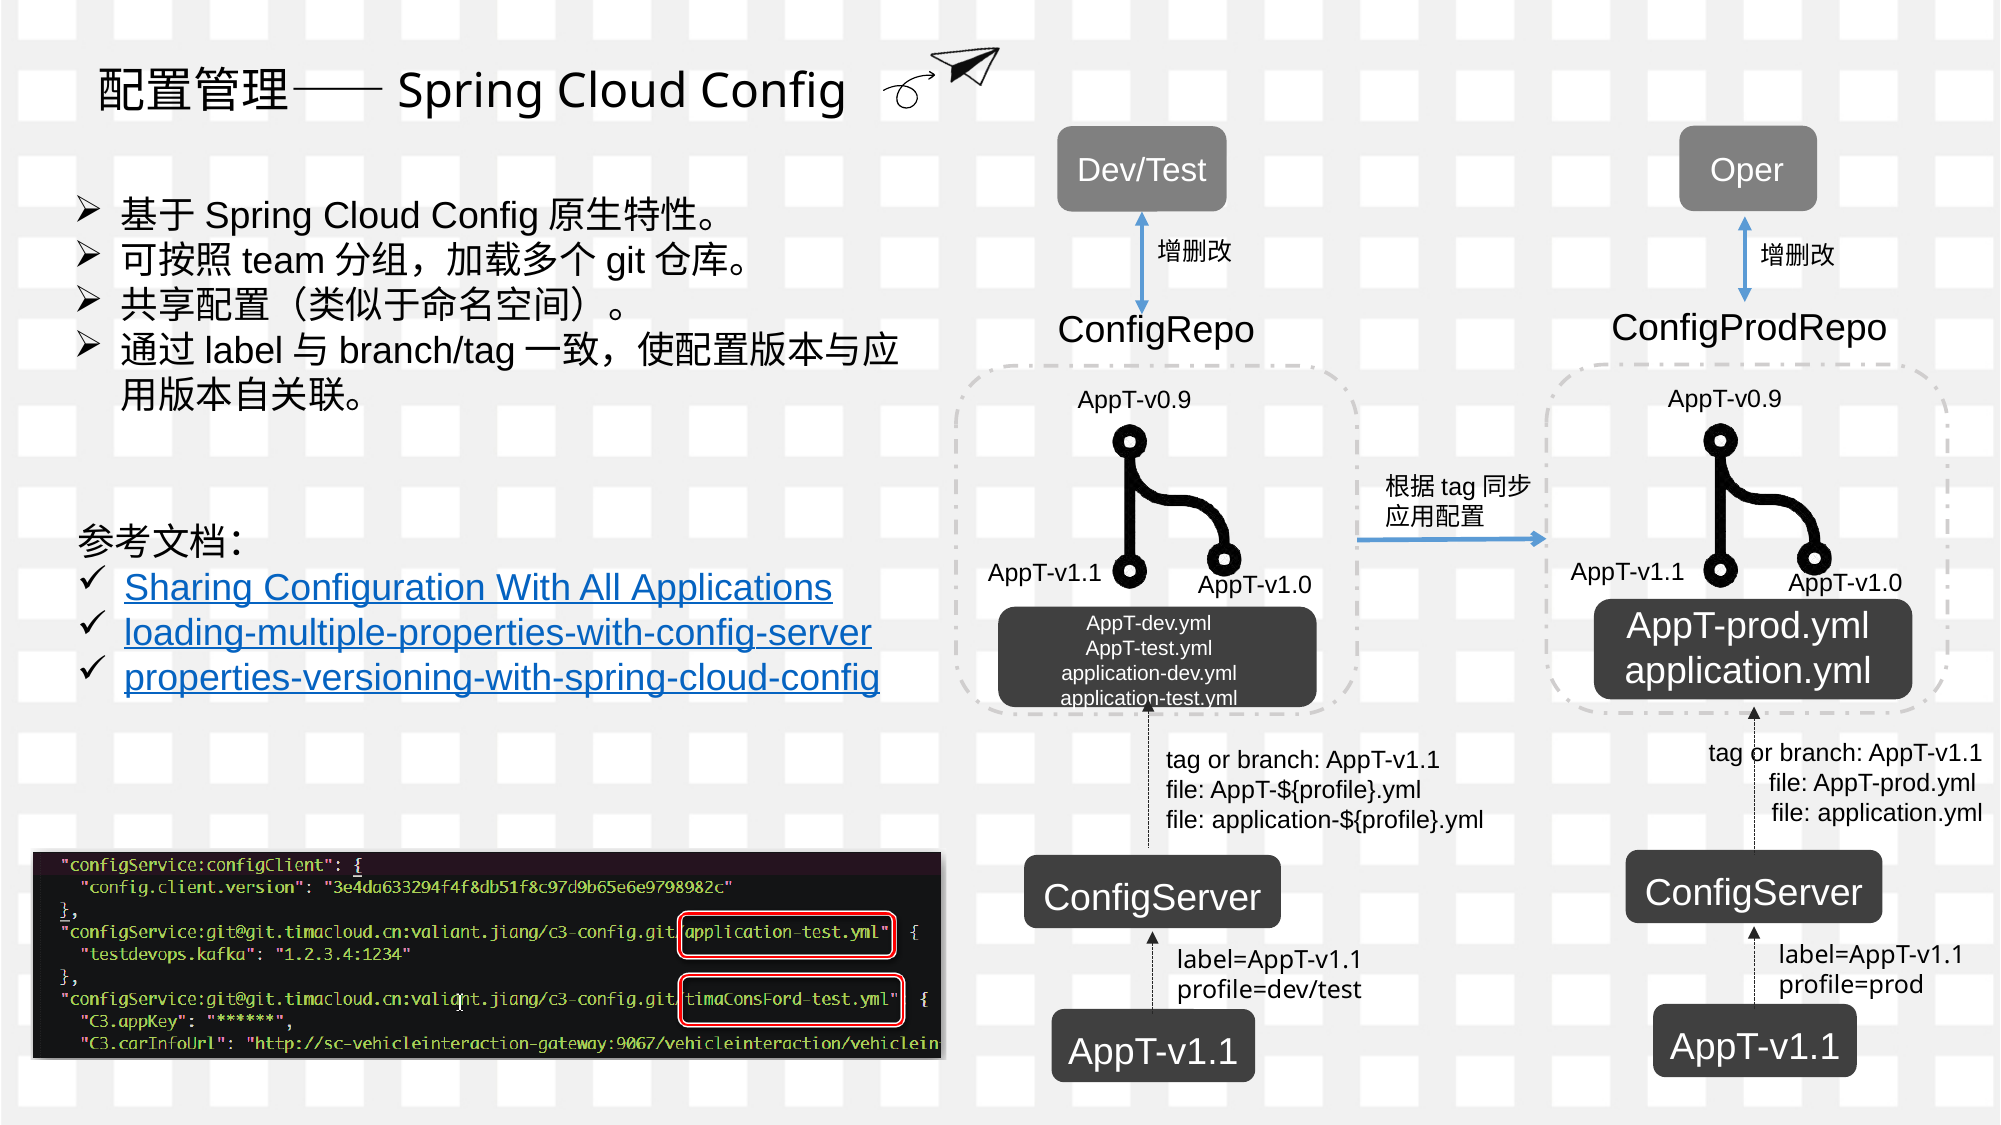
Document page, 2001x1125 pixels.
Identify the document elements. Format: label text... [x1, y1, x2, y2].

text_box 基于Spring Cloud Config原生特性。 可按照team分组，加载多个git仓库。 共享配置（类似于命名空间）。 通过label与branch/tag一致，使配置版本与应用版本自关联。 [58, 183, 919, 469]
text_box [955, 125, 2000, 1083]
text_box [893, 43, 998, 109]
text_box 配置管理——Spring Cloud Config [83, 52, 864, 125]
picture [0, 0, 2000, 1125]
text_box 参考文档： Sharing Configuration With All Applications loading-multiple-properties-with-config-server properties-versioning-with-spring-cloud-config [62, 510, 896, 706]
